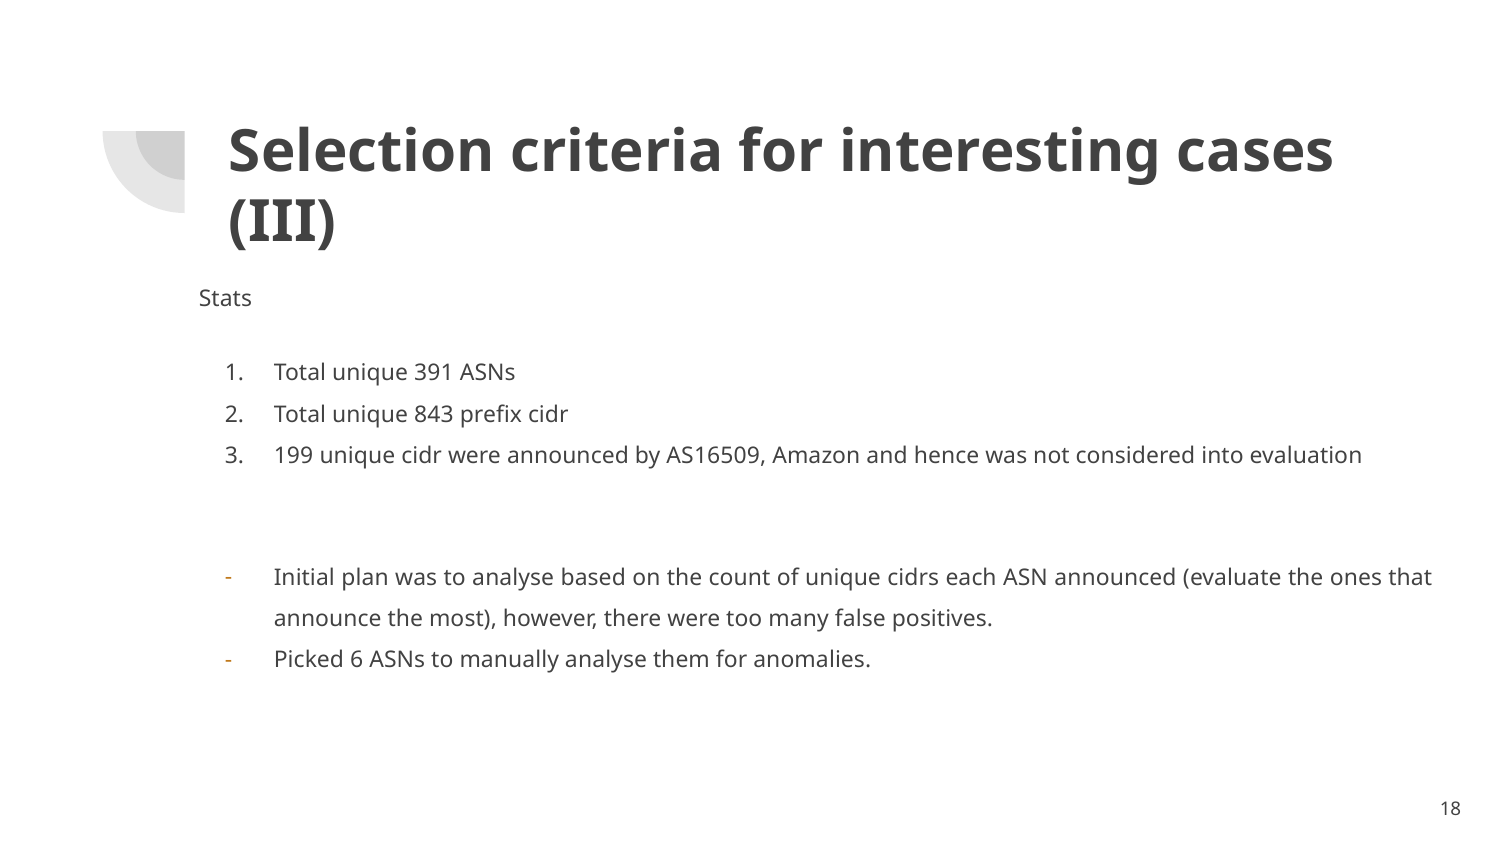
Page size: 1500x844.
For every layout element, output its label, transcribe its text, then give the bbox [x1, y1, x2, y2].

list Stats Total unique 391 ASNs Total unique 843 prefix cidr 199 unique cidr were announced by AS16509, Amazon and hence was not considered into evaluation Initial plan was to analyse based on the count of unique cidrs each ASN announced (evaluate the ones that announce the most), however, there were too many false positives. Picked 6 ASNs to manually analyse them for anomalies. [183, 189, 1449, 813]
slide_number 18 [1386, 777, 1477, 842]
title Selection criteria for interesting cases (III) [213, 98, 1368, 189]
